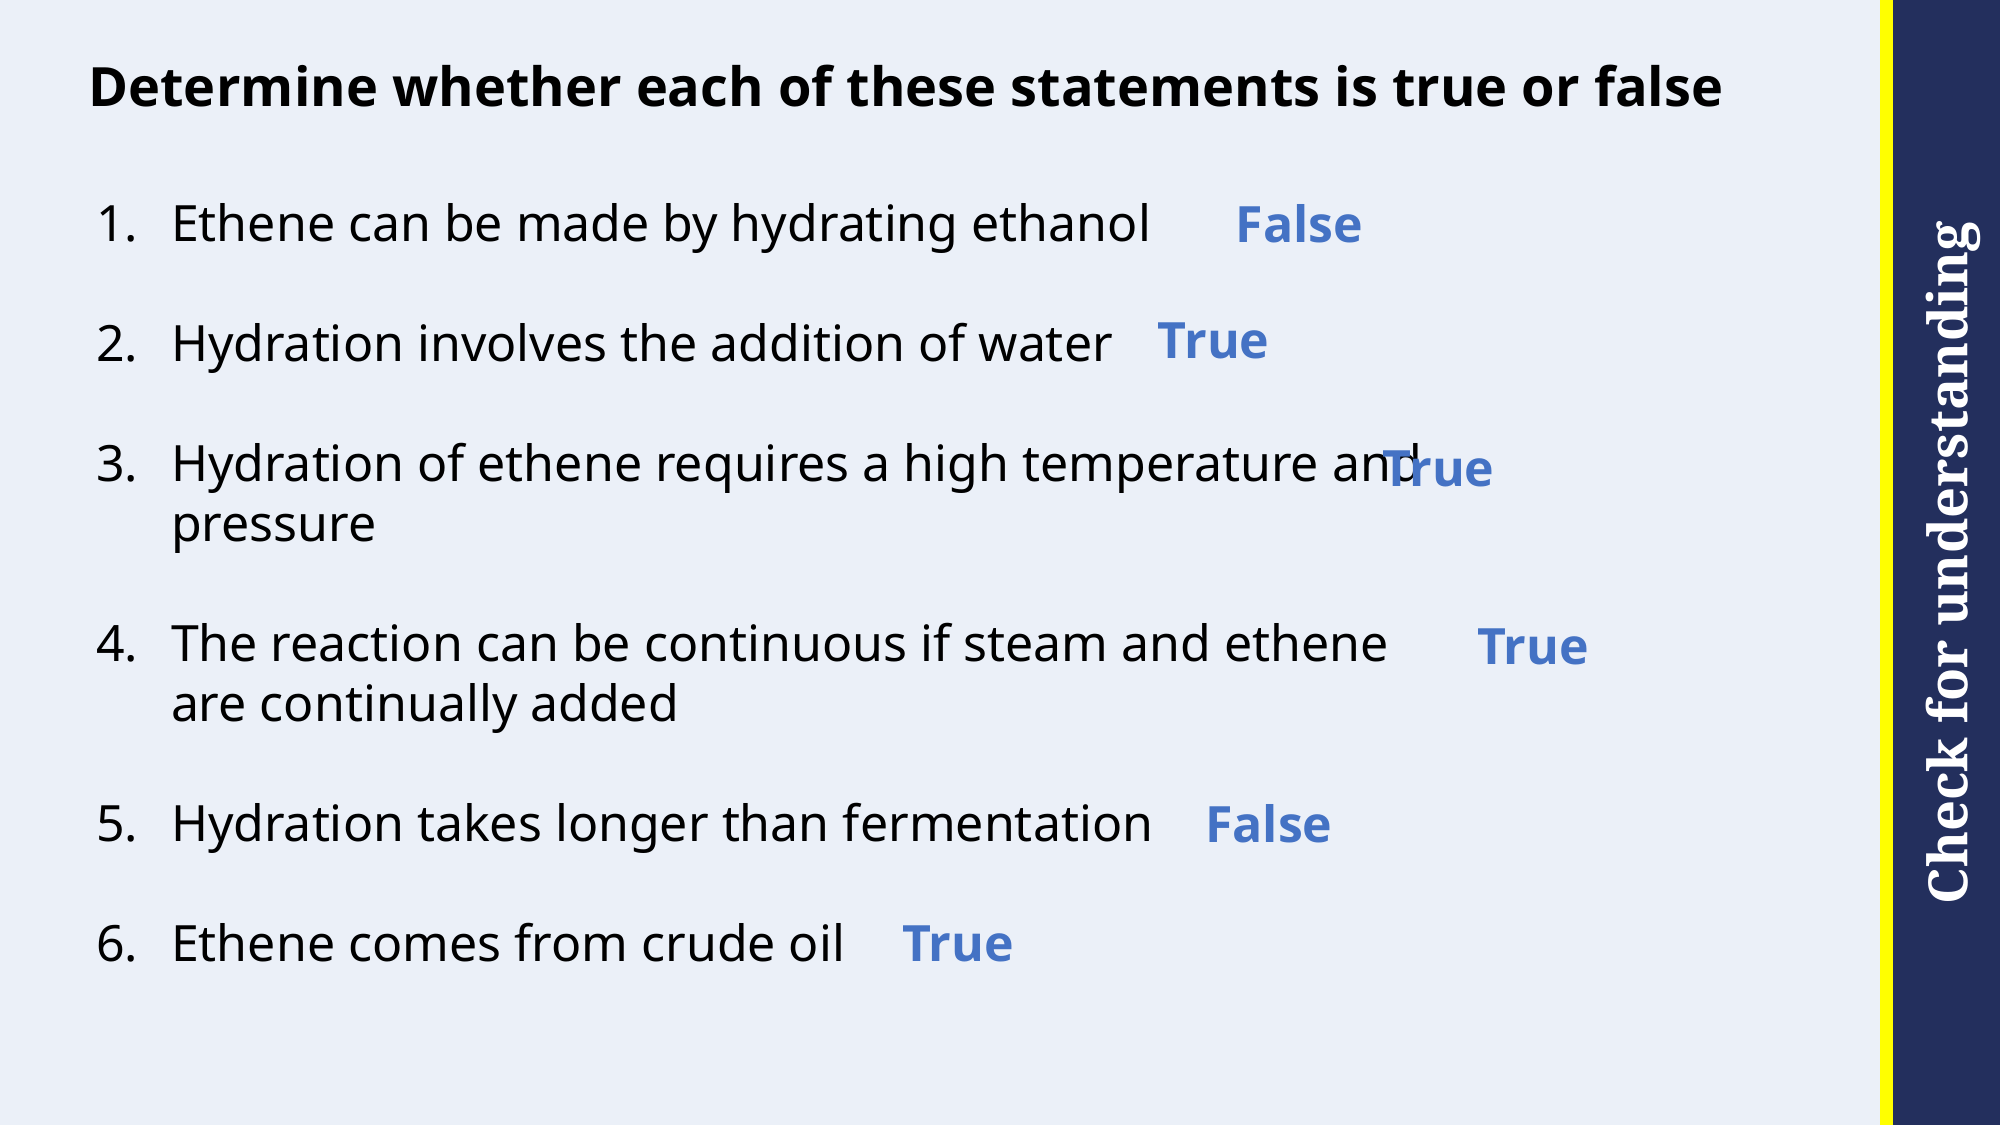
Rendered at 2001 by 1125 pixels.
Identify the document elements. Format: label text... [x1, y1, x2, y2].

text_box Ethene can be made by hydrating ethanol Hydration involves the addition of water Hydration of ethene requires a high temperature and pressure The reaction can be continuous if steam and ethene are continually added Hydration takes longer than fermentation Ethene comes from crude oil [81, 183, 1467, 979]
title Determine whether each of these statements is true or false [88, 0, 1831, 119]
text_box True [1143, 301, 1359, 377]
text_box True [1462, 606, 1678, 682]
text_box False [1190, 784, 1406, 860]
text_box False [1220, 184, 1437, 260]
text_box True [887, 904, 1103, 980]
text_box True [1368, 429, 1584, 505]
